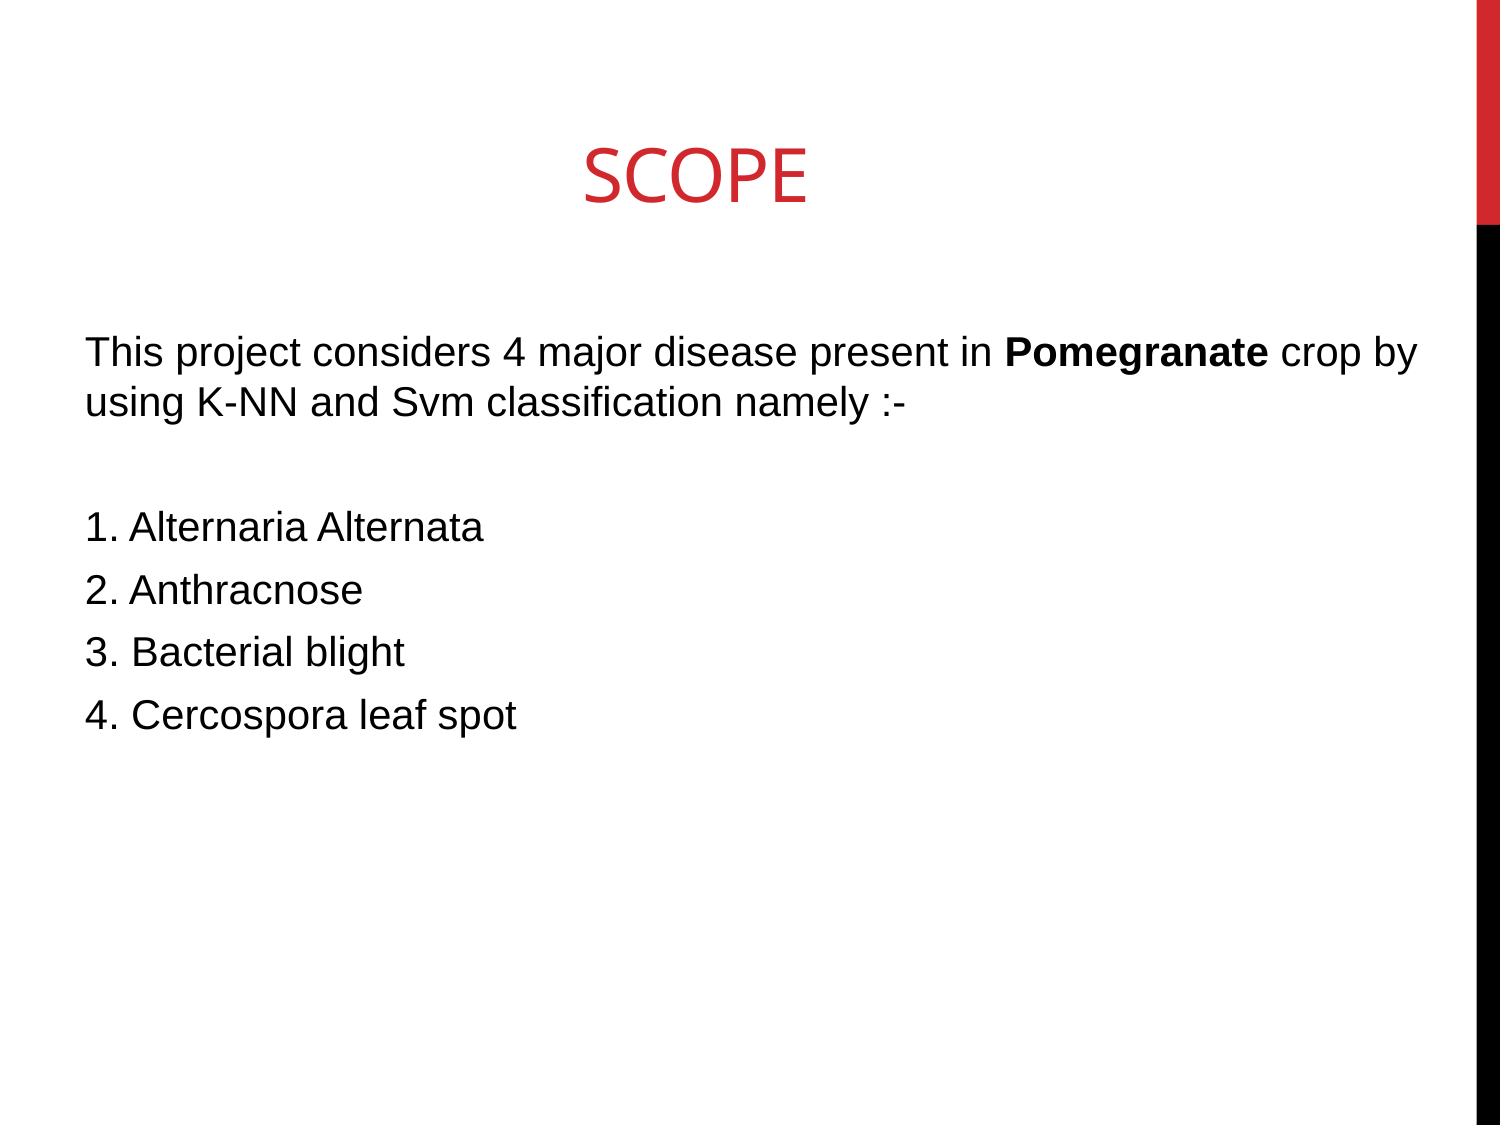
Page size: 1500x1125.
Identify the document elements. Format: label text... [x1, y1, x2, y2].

list This project considers 4 major disease present in Pomegranate crop by using K-NN and Svm classification namely :- 1. Alternaria Alternata 2. Anthracnose 3. Bacterial blight 4. Cercospora leaf spot [76, 254, 1457, 1087]
title Scope [124, 0, 1376, 226]
